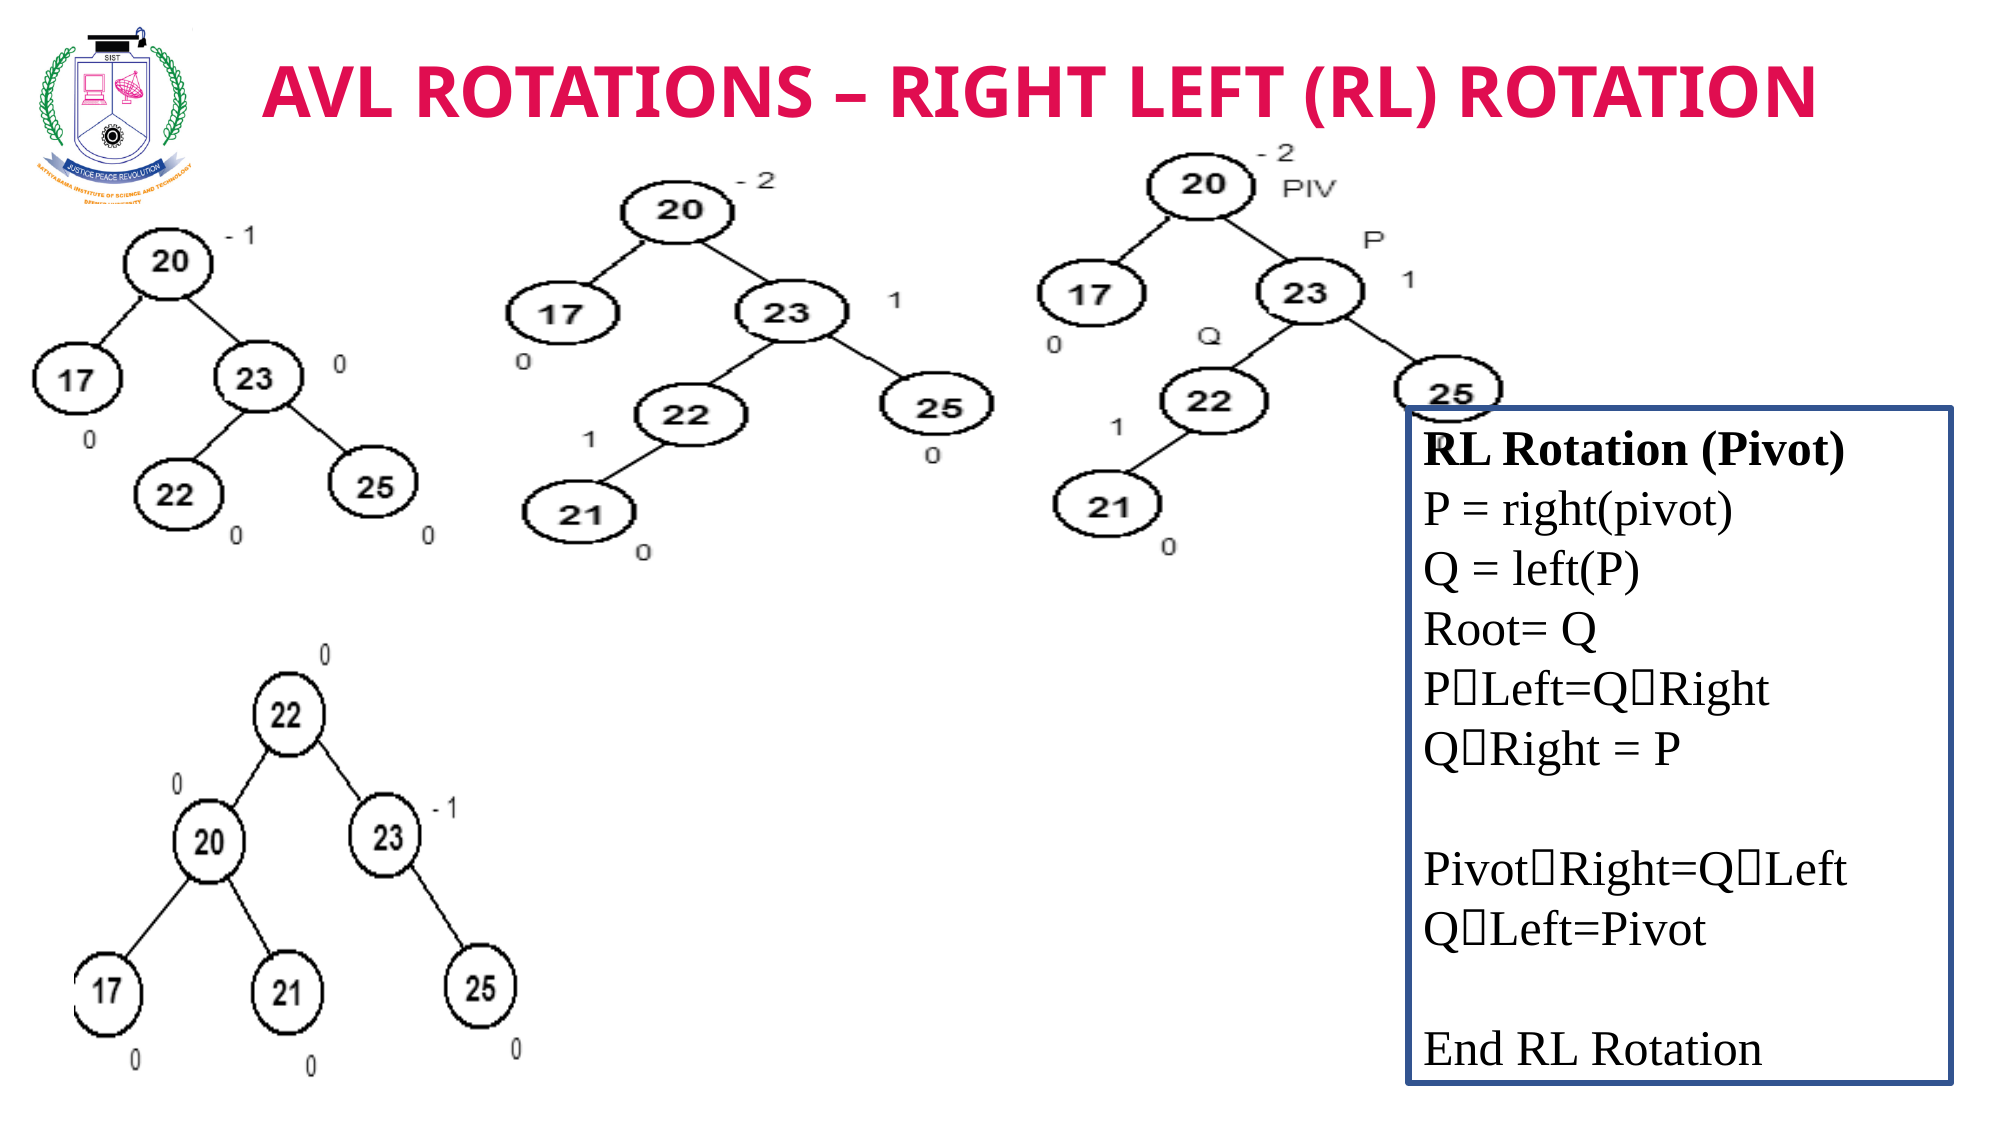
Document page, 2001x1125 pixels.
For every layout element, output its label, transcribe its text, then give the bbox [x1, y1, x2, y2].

picture [74, 629, 547, 1090]
picture [20, 22, 460, 576]
text_box AVL ROTATIONS – RIGHT LEFT (RL) ROTATION [240, 7, 1844, 171]
picture [471, 129, 1517, 576]
text_box RL Rotation (Pivot) P = right(pivot) Q = left(P) Root= Q PLeft=QRight QRight = P PivotRight=QLeft QLeft=Pivot End RL Rotation [1408, 408, 1951, 1083]
